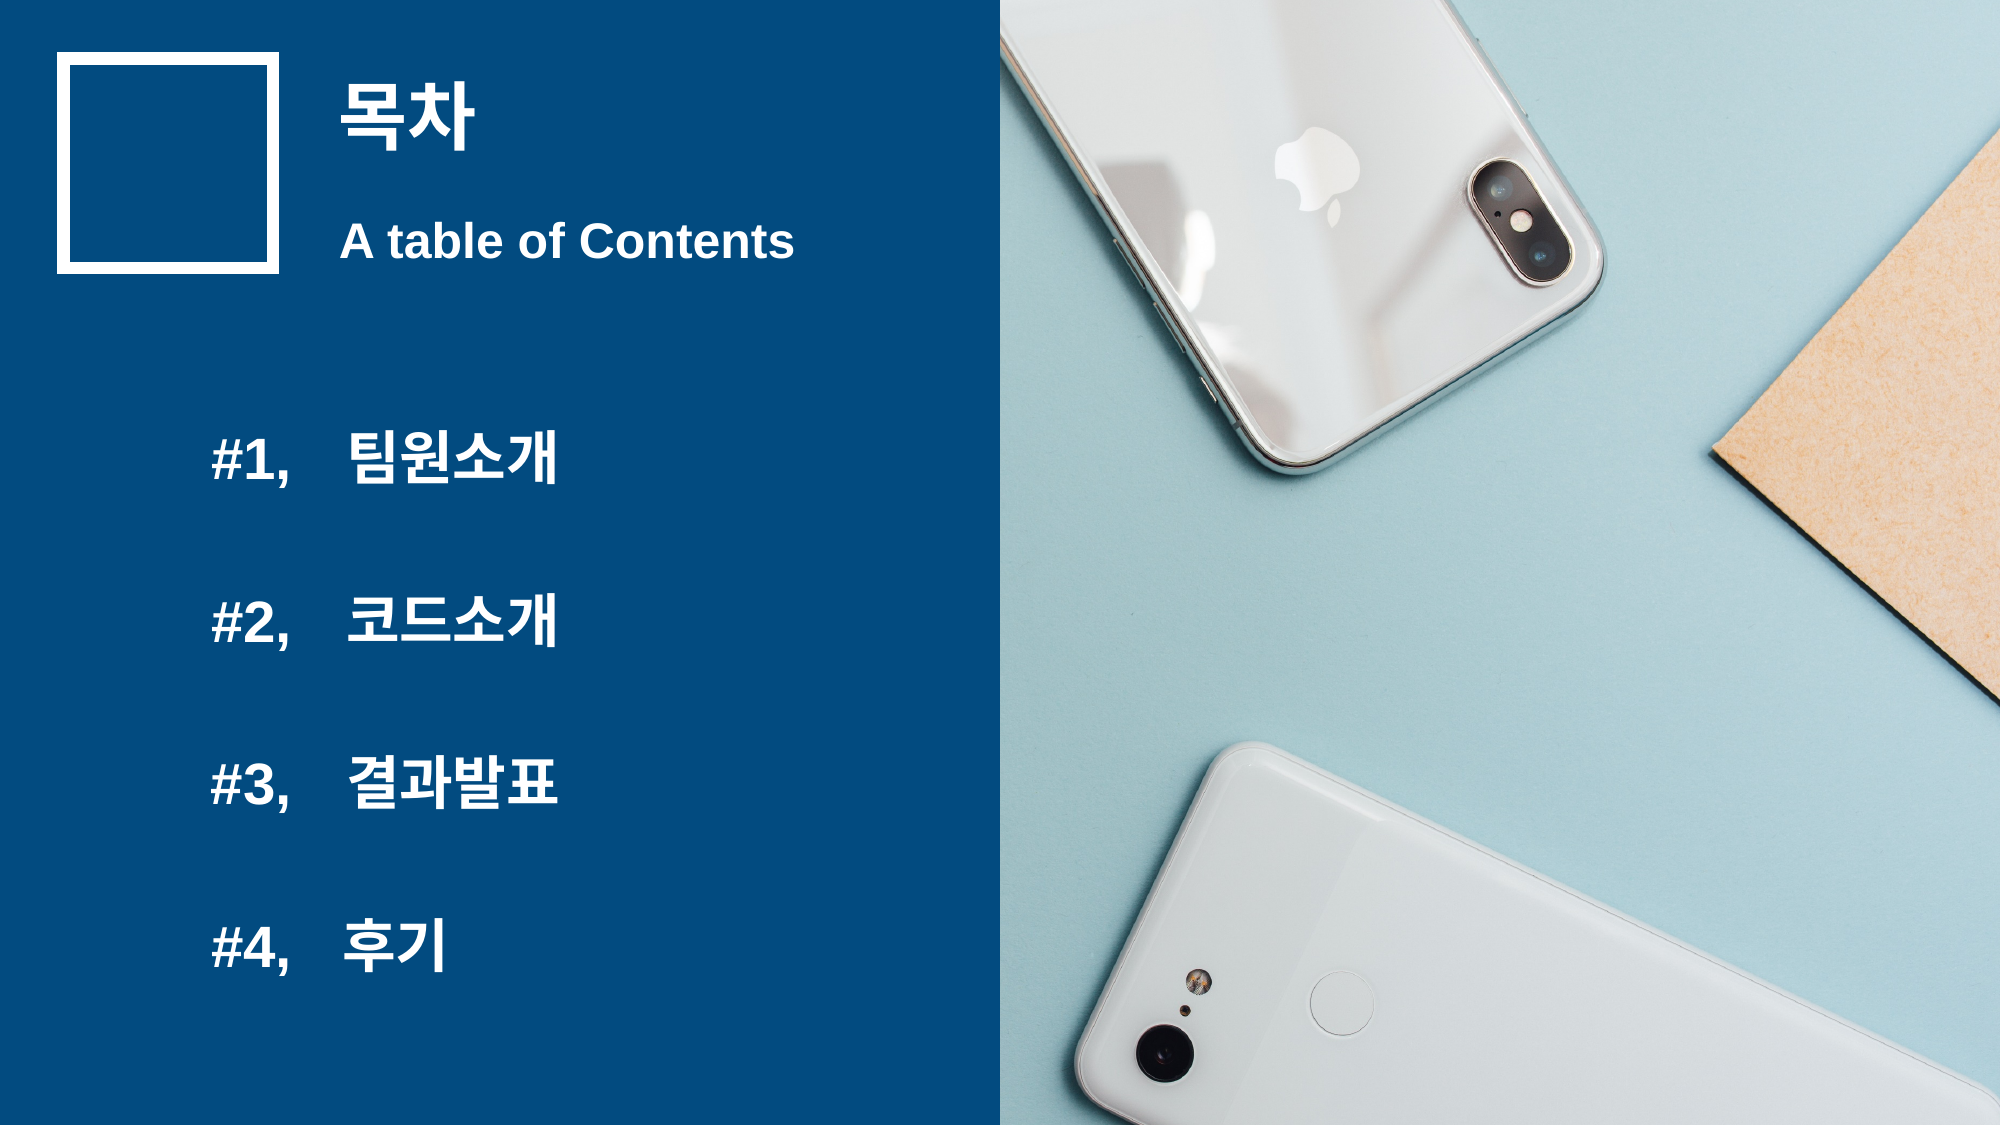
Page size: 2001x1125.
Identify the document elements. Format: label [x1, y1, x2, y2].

text_box [195, 414, 583, 499]
picture [0, 0, 2000, 1125]
text_box [195, 739, 583, 824]
text_box [195, 576, 583, 661]
text_box [195, 901, 469, 986]
